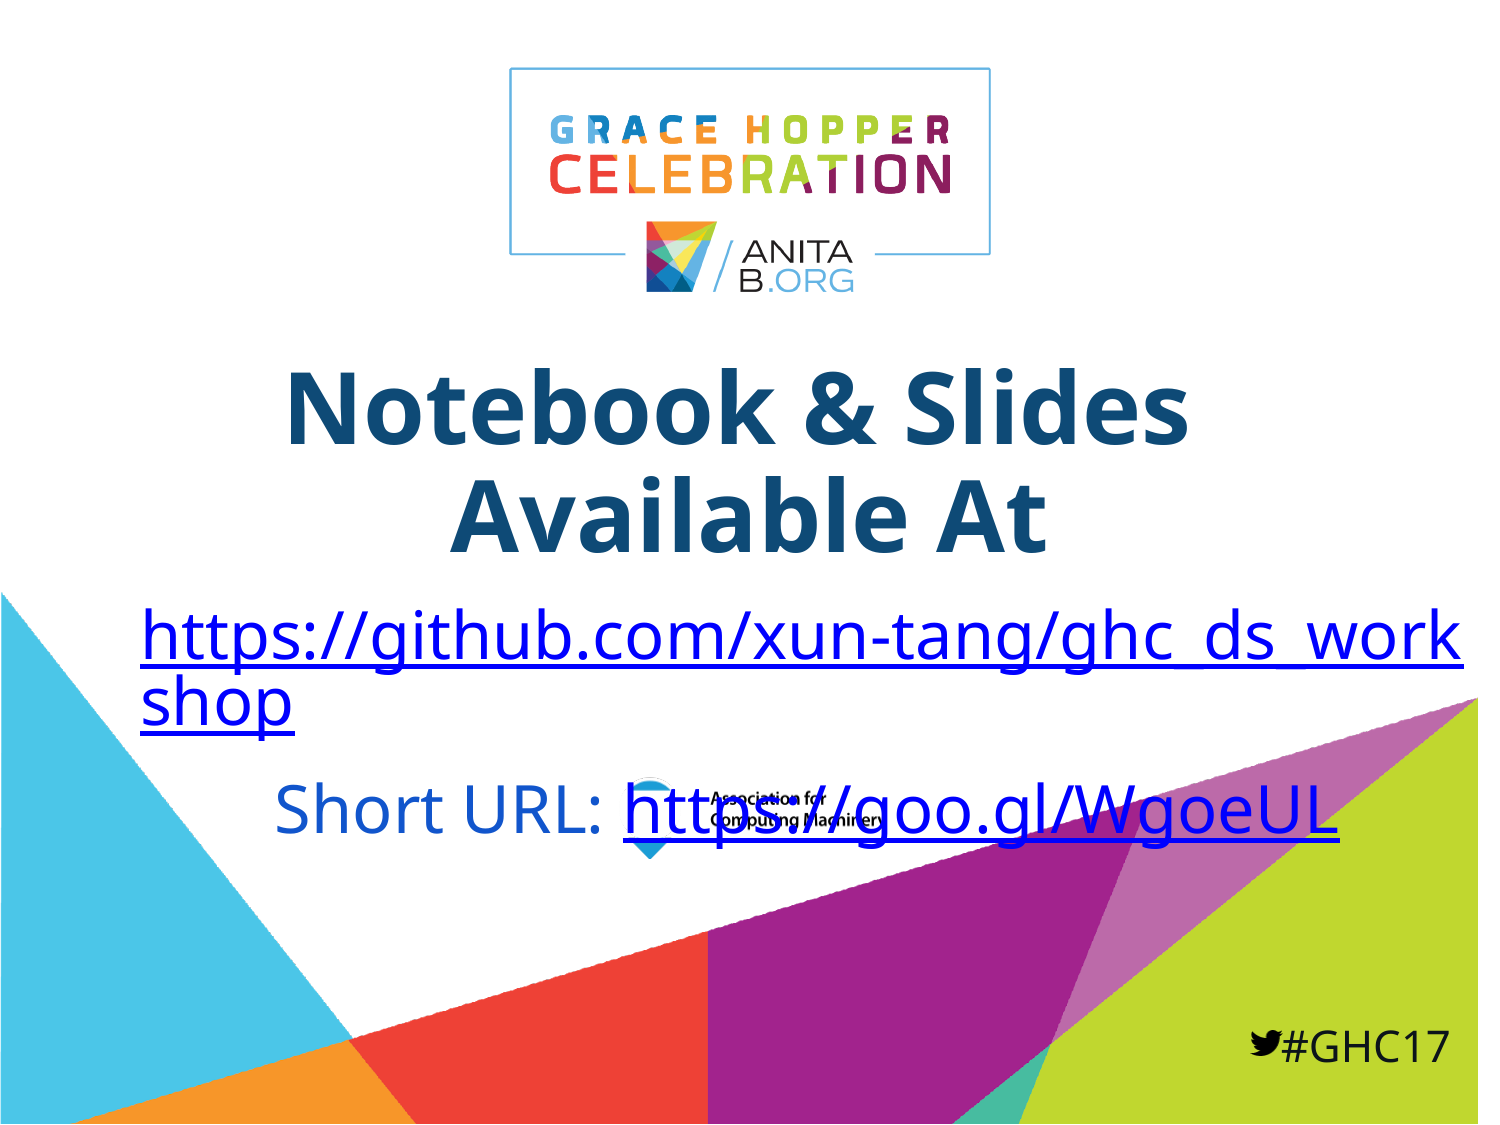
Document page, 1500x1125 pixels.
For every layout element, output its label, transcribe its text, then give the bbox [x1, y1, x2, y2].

picture [0, 591, 1478, 1124]
picture [509, 67, 991, 301]
text_box https://github.com/xun-tang/ghc_ds_workshop Short URL: https://goo.gl/WgoeUL [124, 577, 1500, 779]
title Notebook & Slides Available At [112, 318, 1388, 582]
